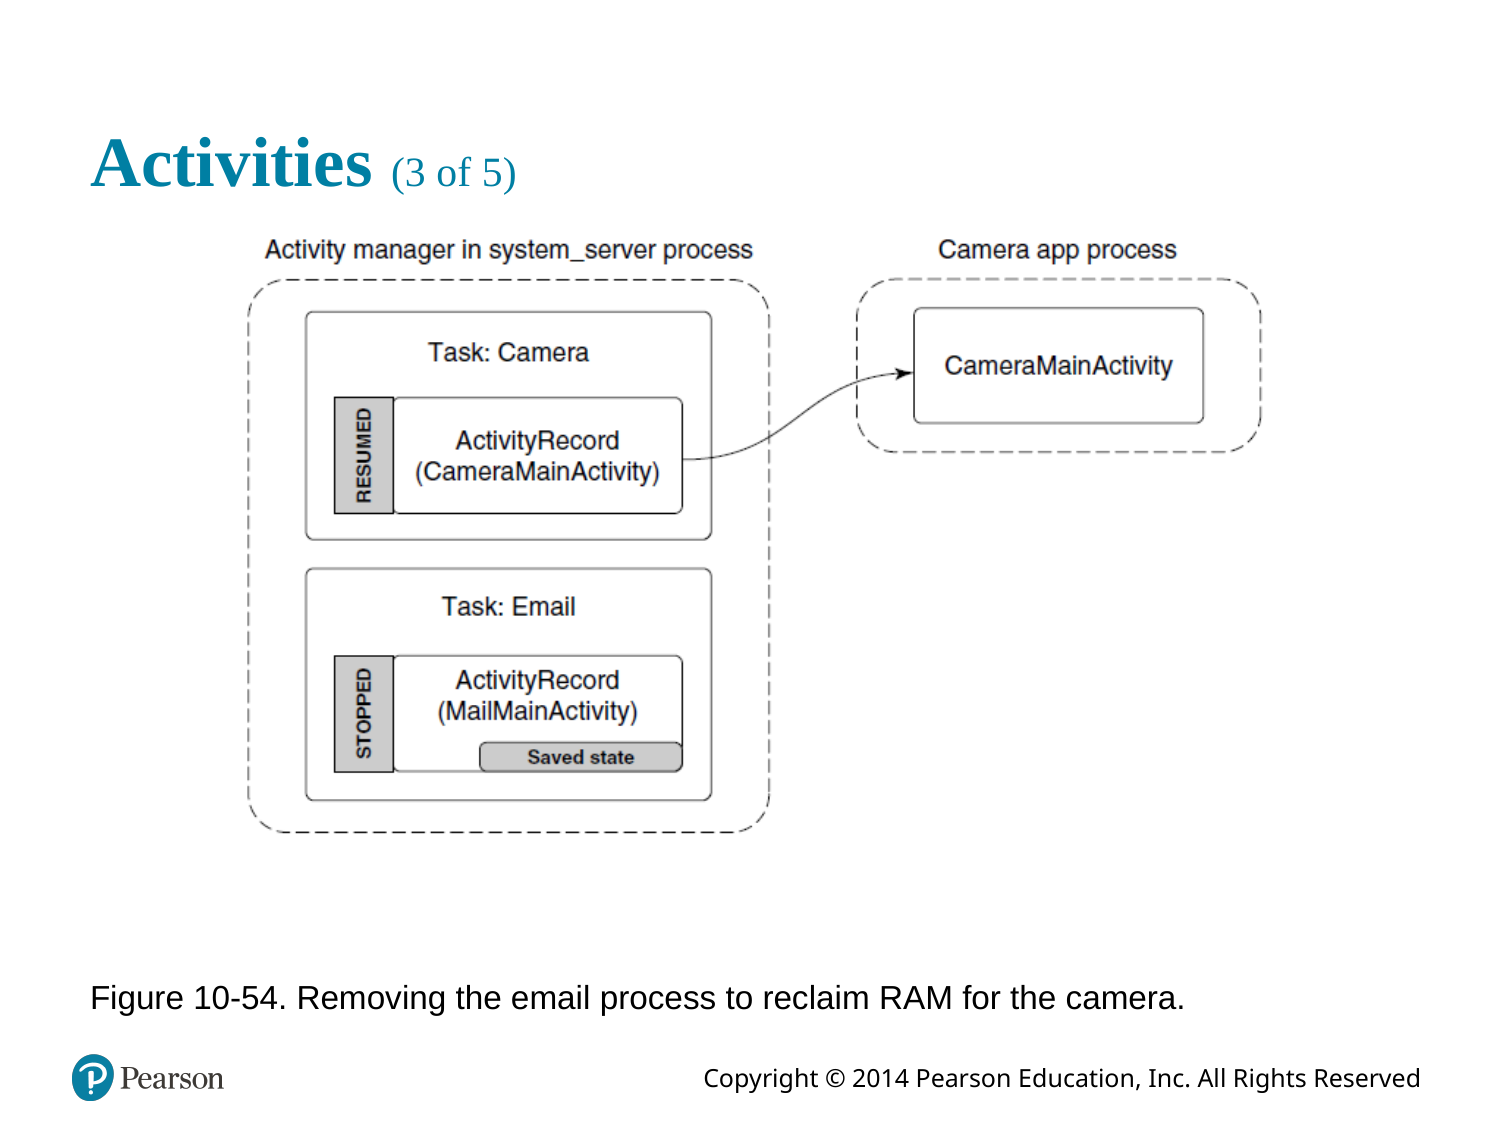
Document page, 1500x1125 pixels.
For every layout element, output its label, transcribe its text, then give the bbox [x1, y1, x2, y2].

title Activities (3 of 5) [75, 40, 1425, 216]
picture [72, 1087, 83, 1101]
picture [72, 1054, 88, 1070]
list Figure 10-54. Removing the email process to reclaim RAM for the camera. [75, 880, 1425, 1031]
picture [98, 1054, 224, 1101]
picture [80, 1063, 106, 1088]
picture [207, 222, 1293, 873]
